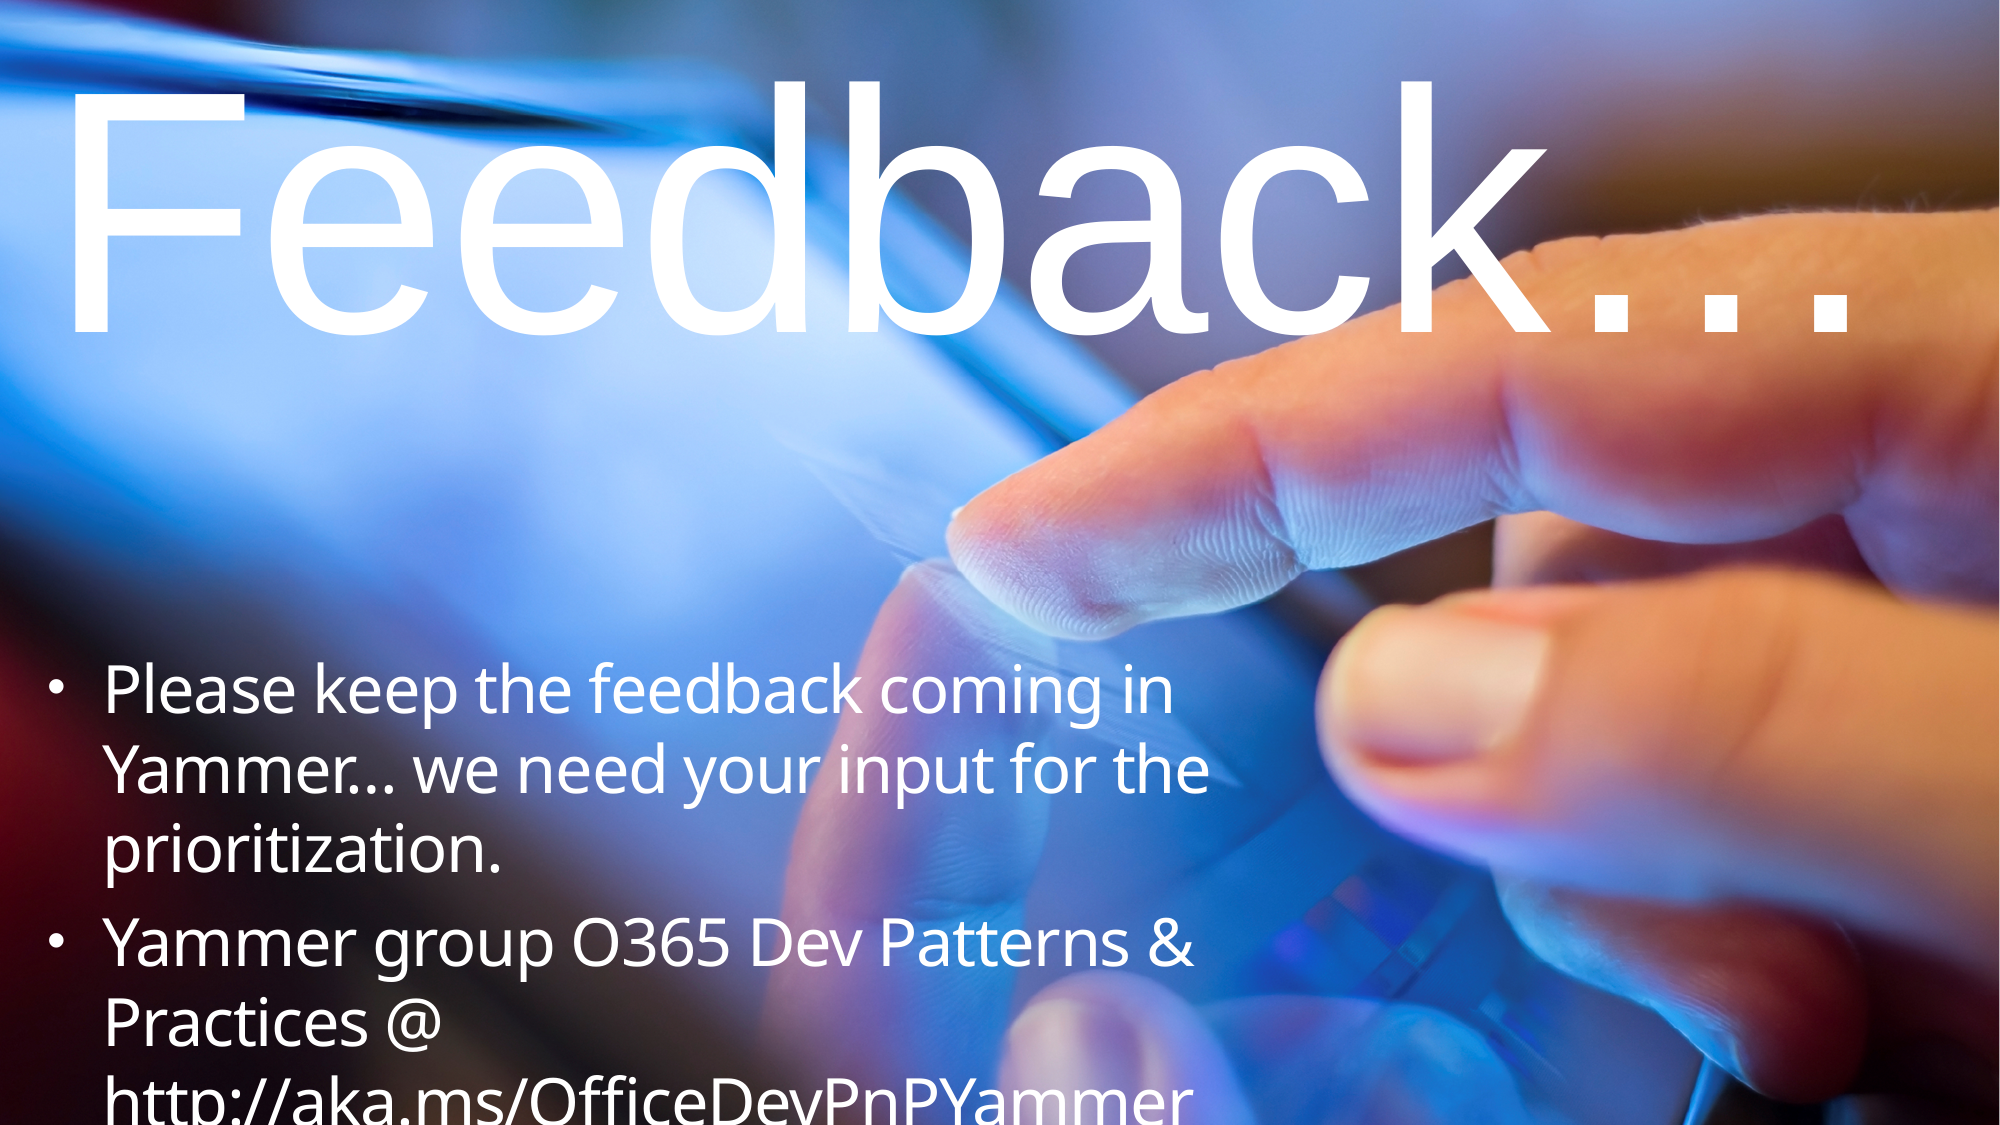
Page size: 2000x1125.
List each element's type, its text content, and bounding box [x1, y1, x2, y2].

title Feedback… [47, 33, 2000, 382]
picture [0, 0, 2000, 1125]
list Please keep the feedback coming in Yammer… we need your input for the prioritization. Yammer group O365 Dev Patterns & Practices @ http://aka.ms/OfficeDevPnPYammer [47, 646, 1392, 968]
